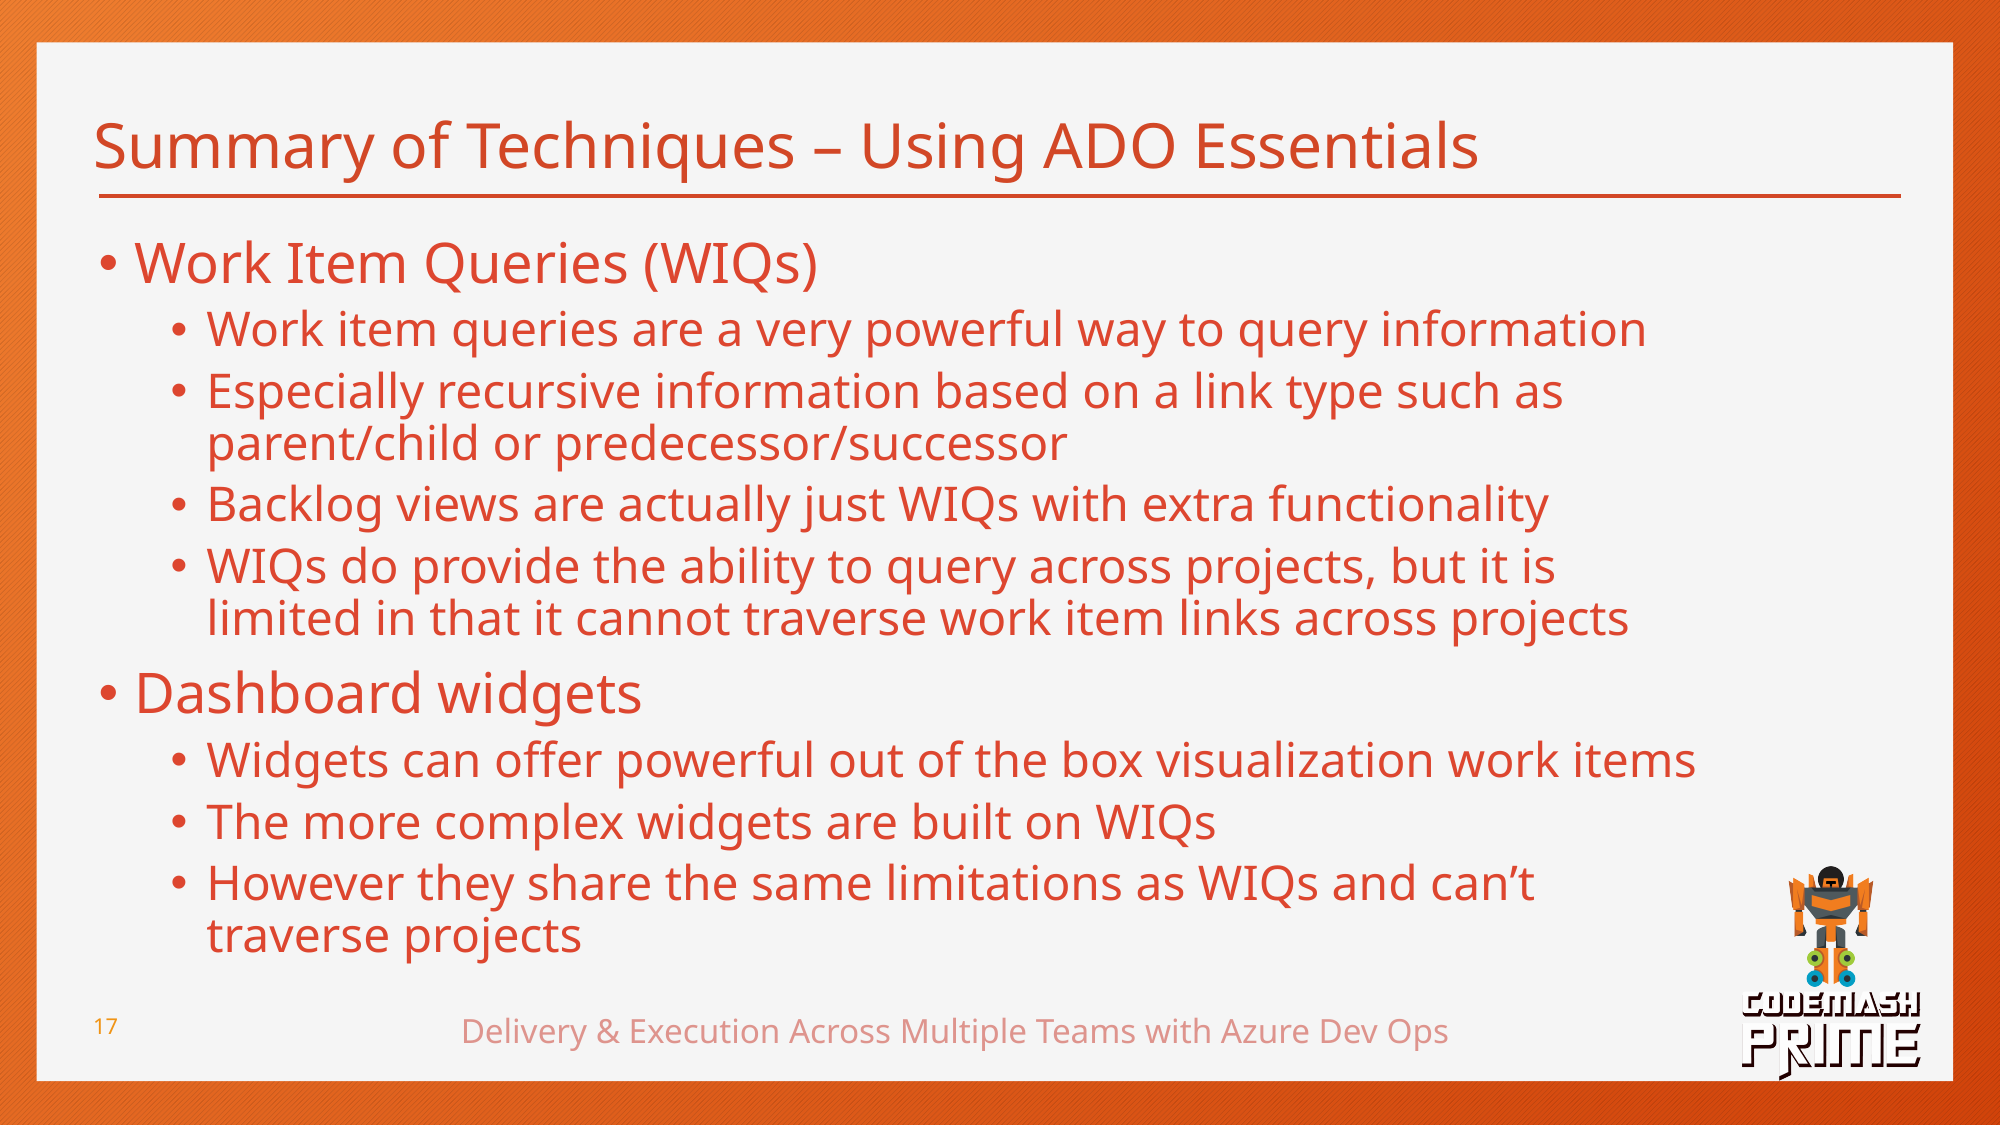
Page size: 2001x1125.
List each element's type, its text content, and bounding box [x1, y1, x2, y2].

list Work Item Queries (WIQs) Work item queries are a very powerful way to query information Especially recursive information based on a link type such as parent/child or predecessor/successor Backlog views are actually just WIQs with extra functionality WIQs do provide the ability to query across projects, but it is limited in that it cannot traverse work item links across projects Dashboard widgets Widgets can offer powerful out of the box visualization work items The more complex widgets are built on WIQs However they share the same limitations as WIQs and can’t traverse projects [83, 227, 1724, 988]
title Summary of Techniques – Using ADO Essentials [78, 83, 1656, 213]
footer Delivery & Execution Across Multiple Teams with Azure Dev Ops [188, 1005, 1724, 1061]
picture [1742, 866, 1921, 1081]
